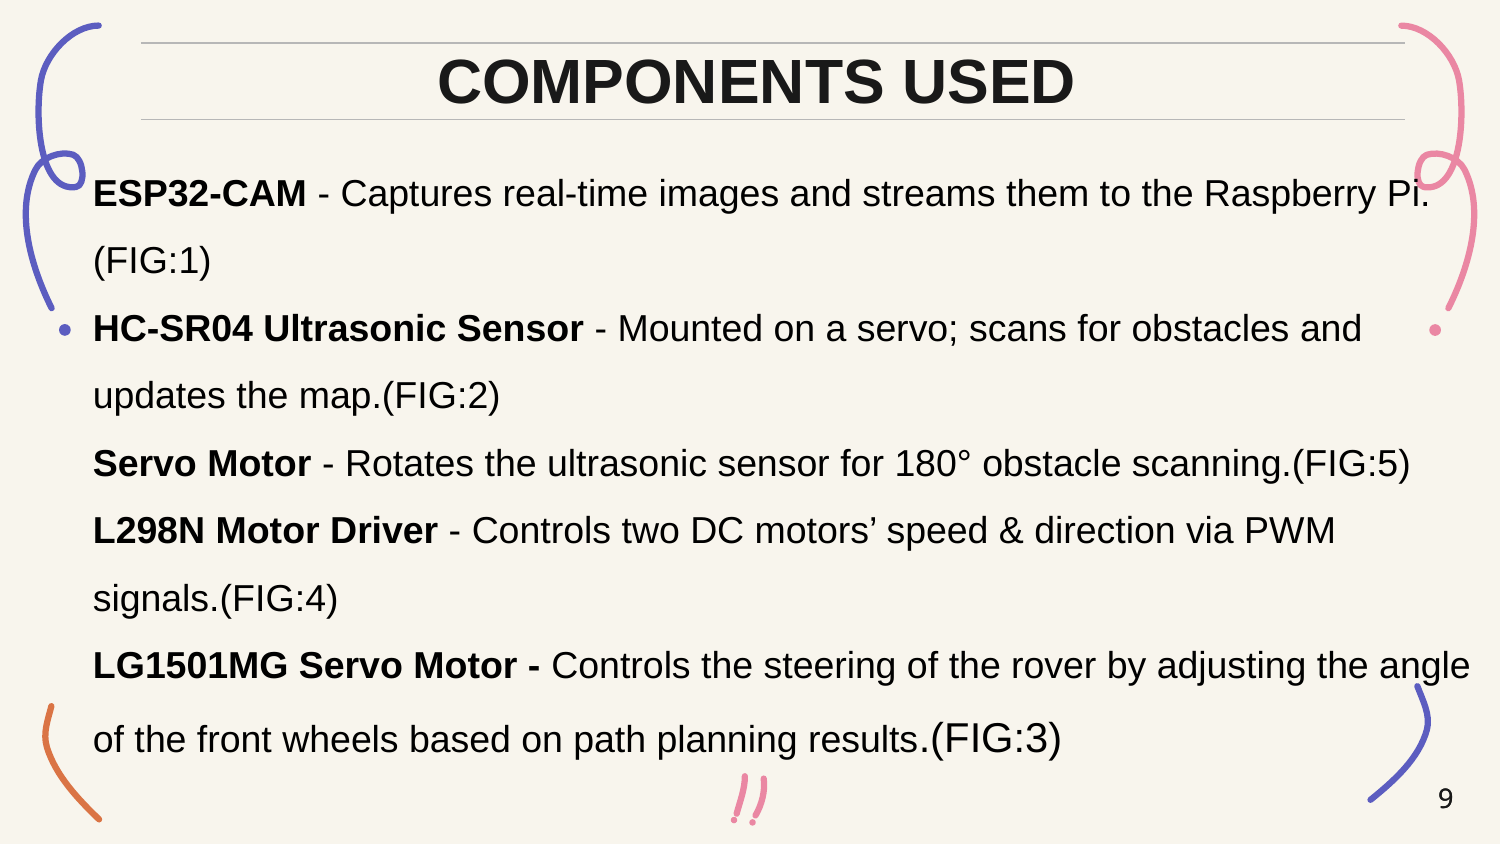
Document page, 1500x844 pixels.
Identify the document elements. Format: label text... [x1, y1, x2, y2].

text_box ESP32-CAM - Captures real‑time images and streams them to the Raspberry Pi.(FIG:1) HC‑SR04 Ultrasonic Sensor - Mounted on a servo; scans for obstacles and updates the map.(FIG:2) Servo Motor - Rotates the ultrasonic sensor for 180° obstacle scanning.(FIG:5) L298N Motor Driver - Controls two DC motors’ speed & direction via PWM signals.(FIG:4) LG1501MG Servo Motor - Controls the steering of the rover by adjusting the angle of the front wheels based on path planning results.(FIG:3) [78, 138, 1488, 844]
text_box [140, 42, 1405, 120]
text_box [45, 706, 78, 798]
title COMPONENTS USED [125, 25, 1389, 120]
